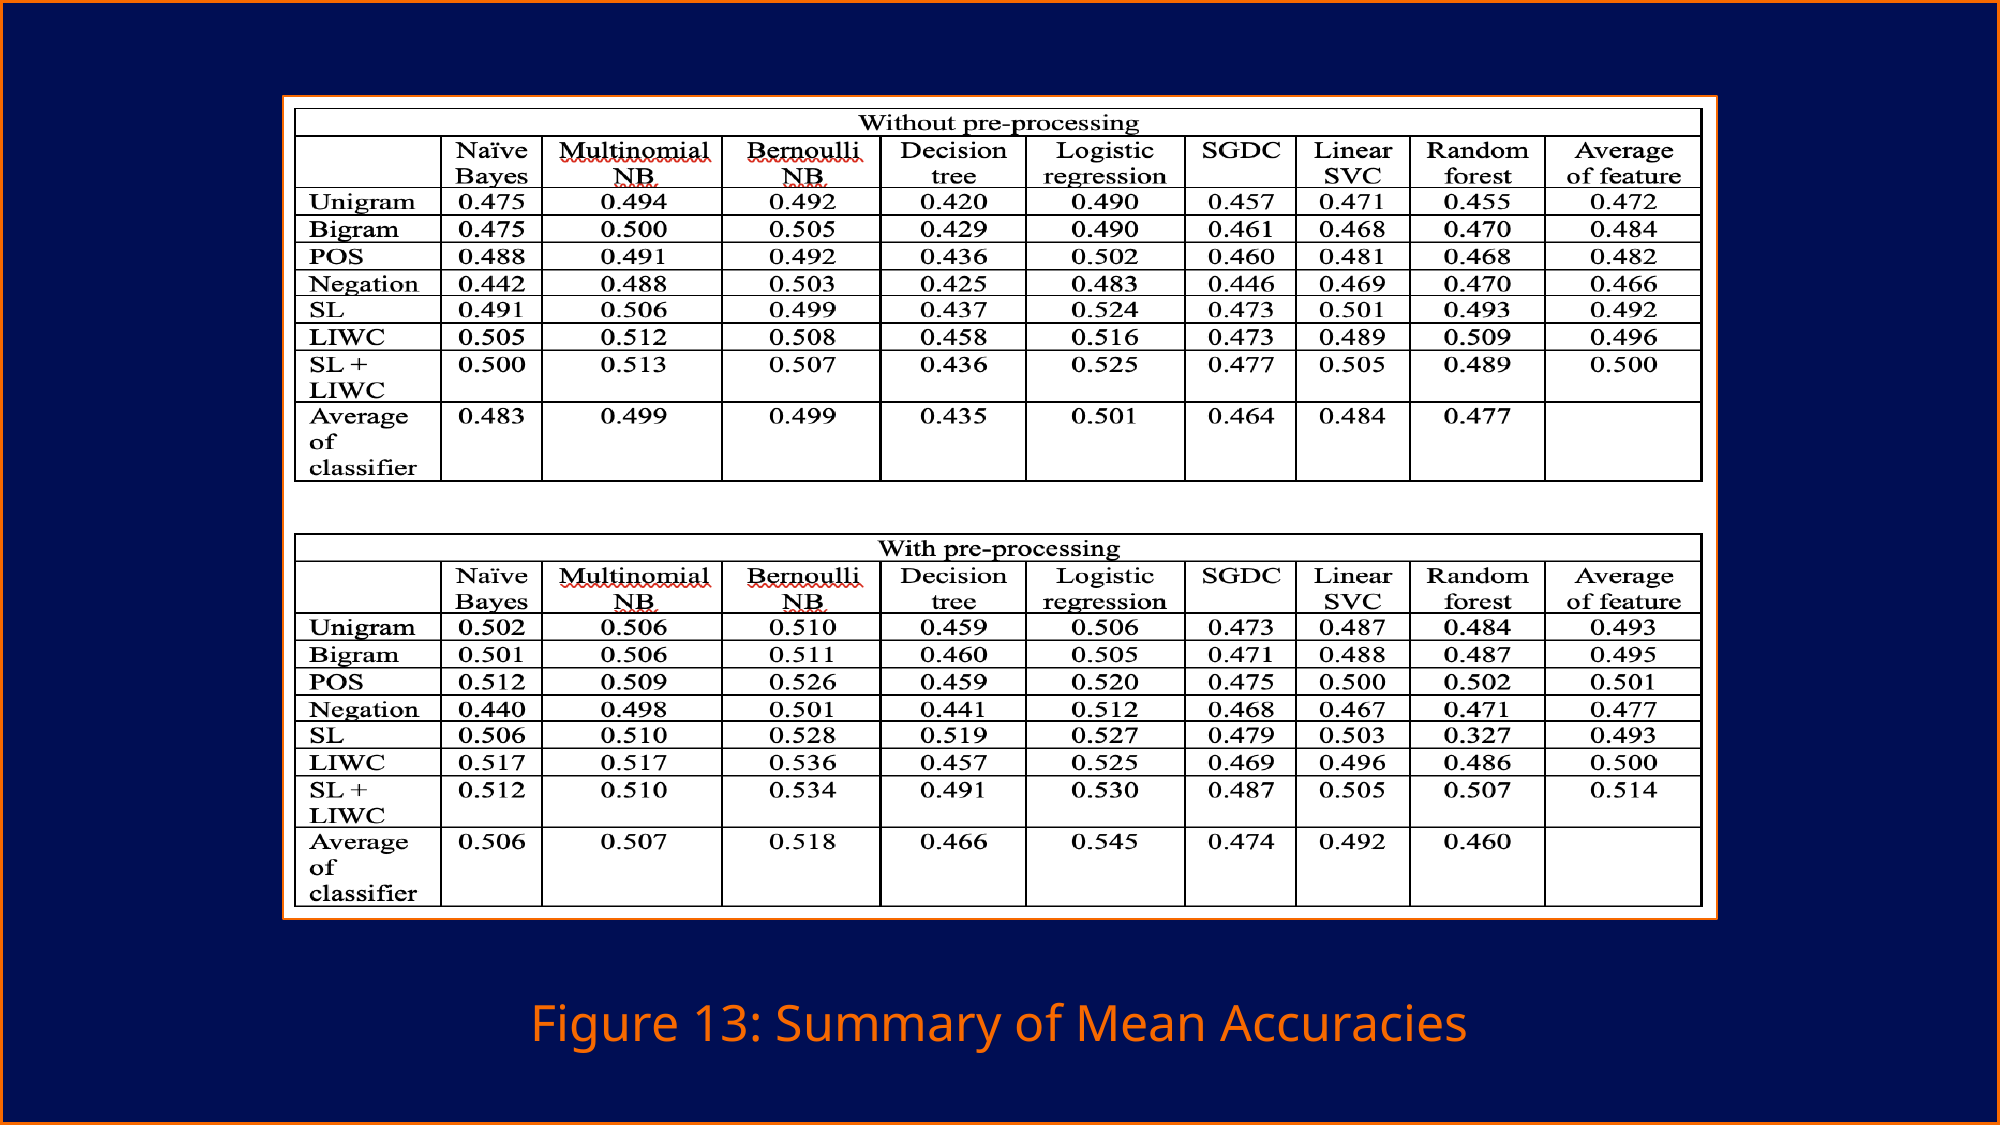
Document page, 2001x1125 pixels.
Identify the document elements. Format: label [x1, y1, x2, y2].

text_box [0, 0, 2000, 1125]
picture [283, 96, 1716, 918]
